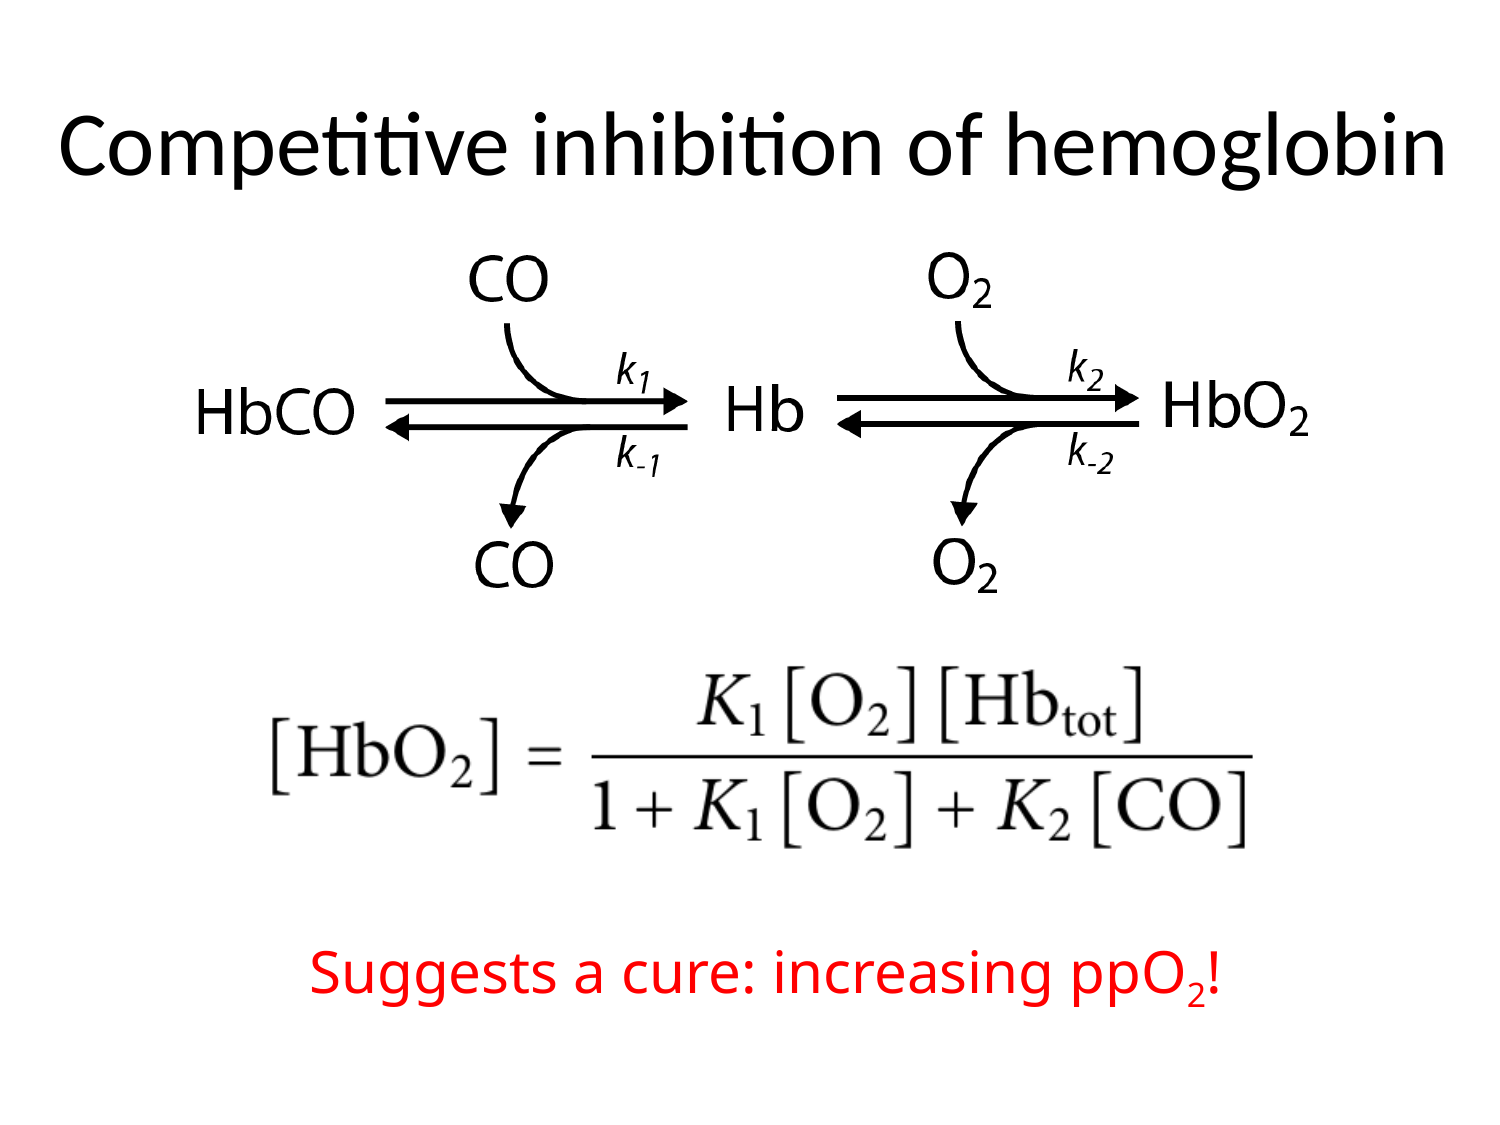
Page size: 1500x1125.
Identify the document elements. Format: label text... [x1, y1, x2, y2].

picture [262, 665, 1262, 857]
text_box Suggests a cure: increasing ppO2! [263, 927, 1268, 1023]
title Competitive inhibition of hemoglobin [42, 45, 1468, 233]
picture [188, 237, 1314, 599]
